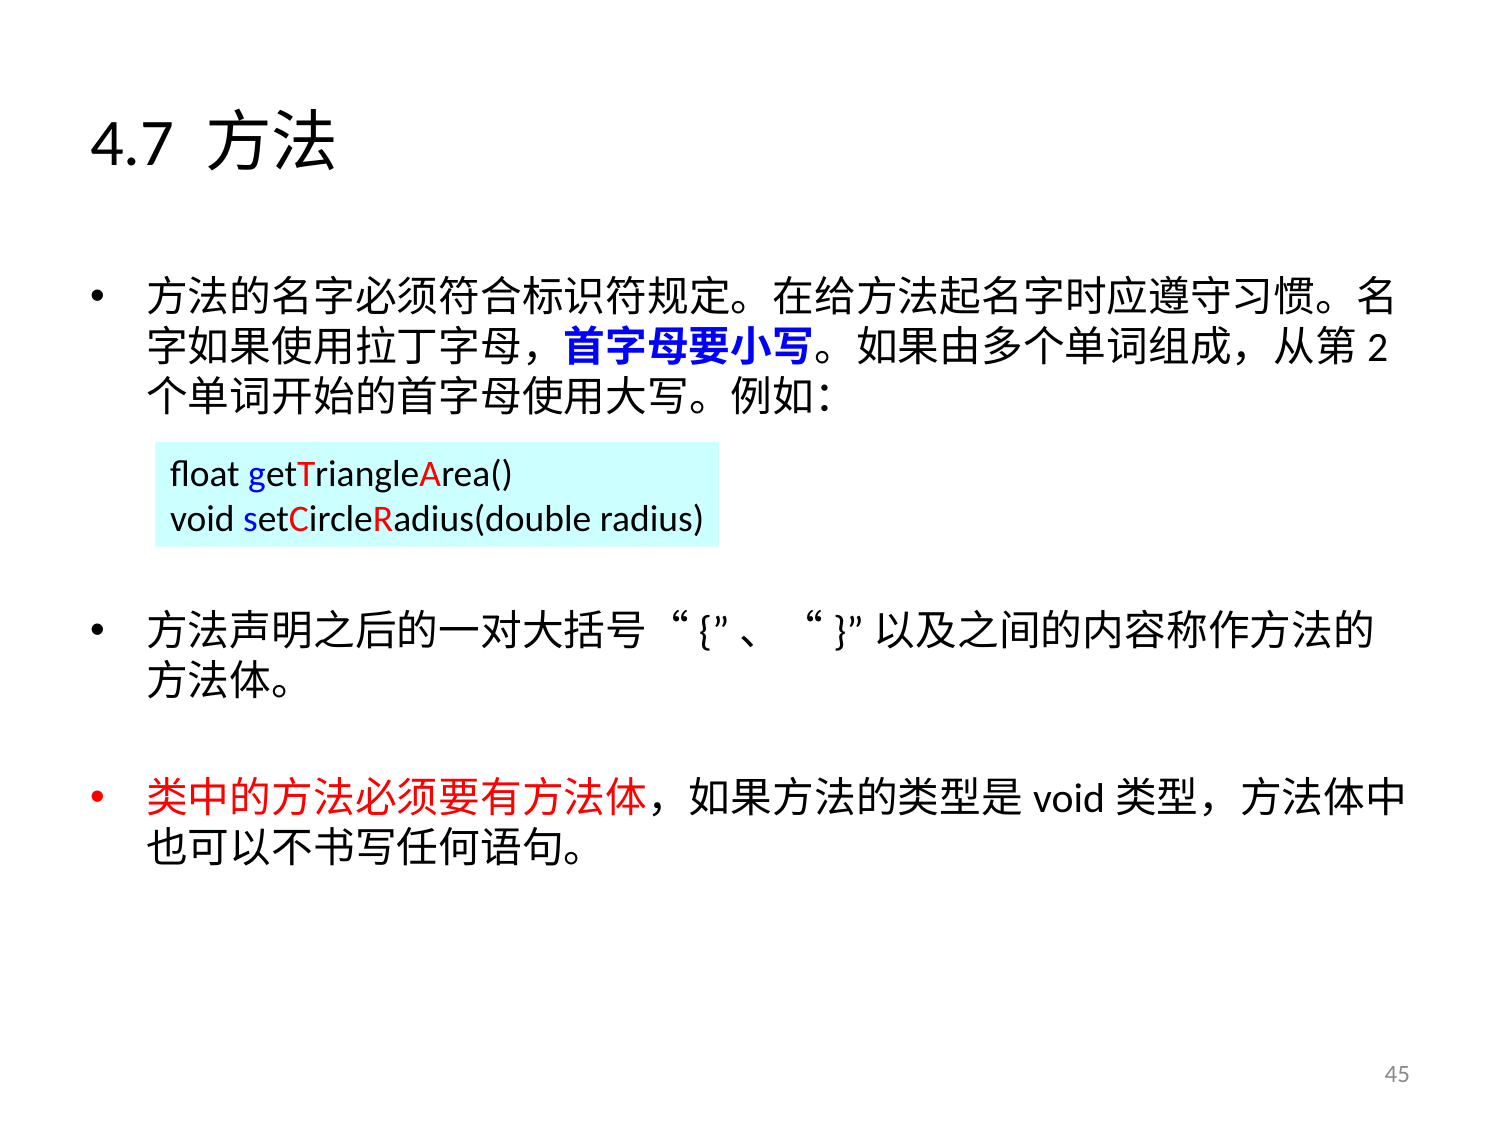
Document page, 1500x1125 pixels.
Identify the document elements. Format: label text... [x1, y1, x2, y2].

title 4.7 方法 [75, 45, 1425, 233]
text_box float getTriangleArea() void setCircleRadius(double radius) [155, 441, 720, 547]
list 方法的名字必须符合标识符规定。在给方法起名字时应遵守习惯。名字如果使用拉丁字母，首字母要小写。如果由多个单词组成，从第2个单词开始的首字母使用大写。例如： 方法声明之后的一对大括号“{”、“}”以及之间的内容称作方法的方法体。 类中的方法必须要有方法体，如果方法的类型是void类型，方法体中也可以不书写任何语句。 [75, 262, 1425, 1005]
slide_number 45 [1074, 1042, 1425, 1103]
